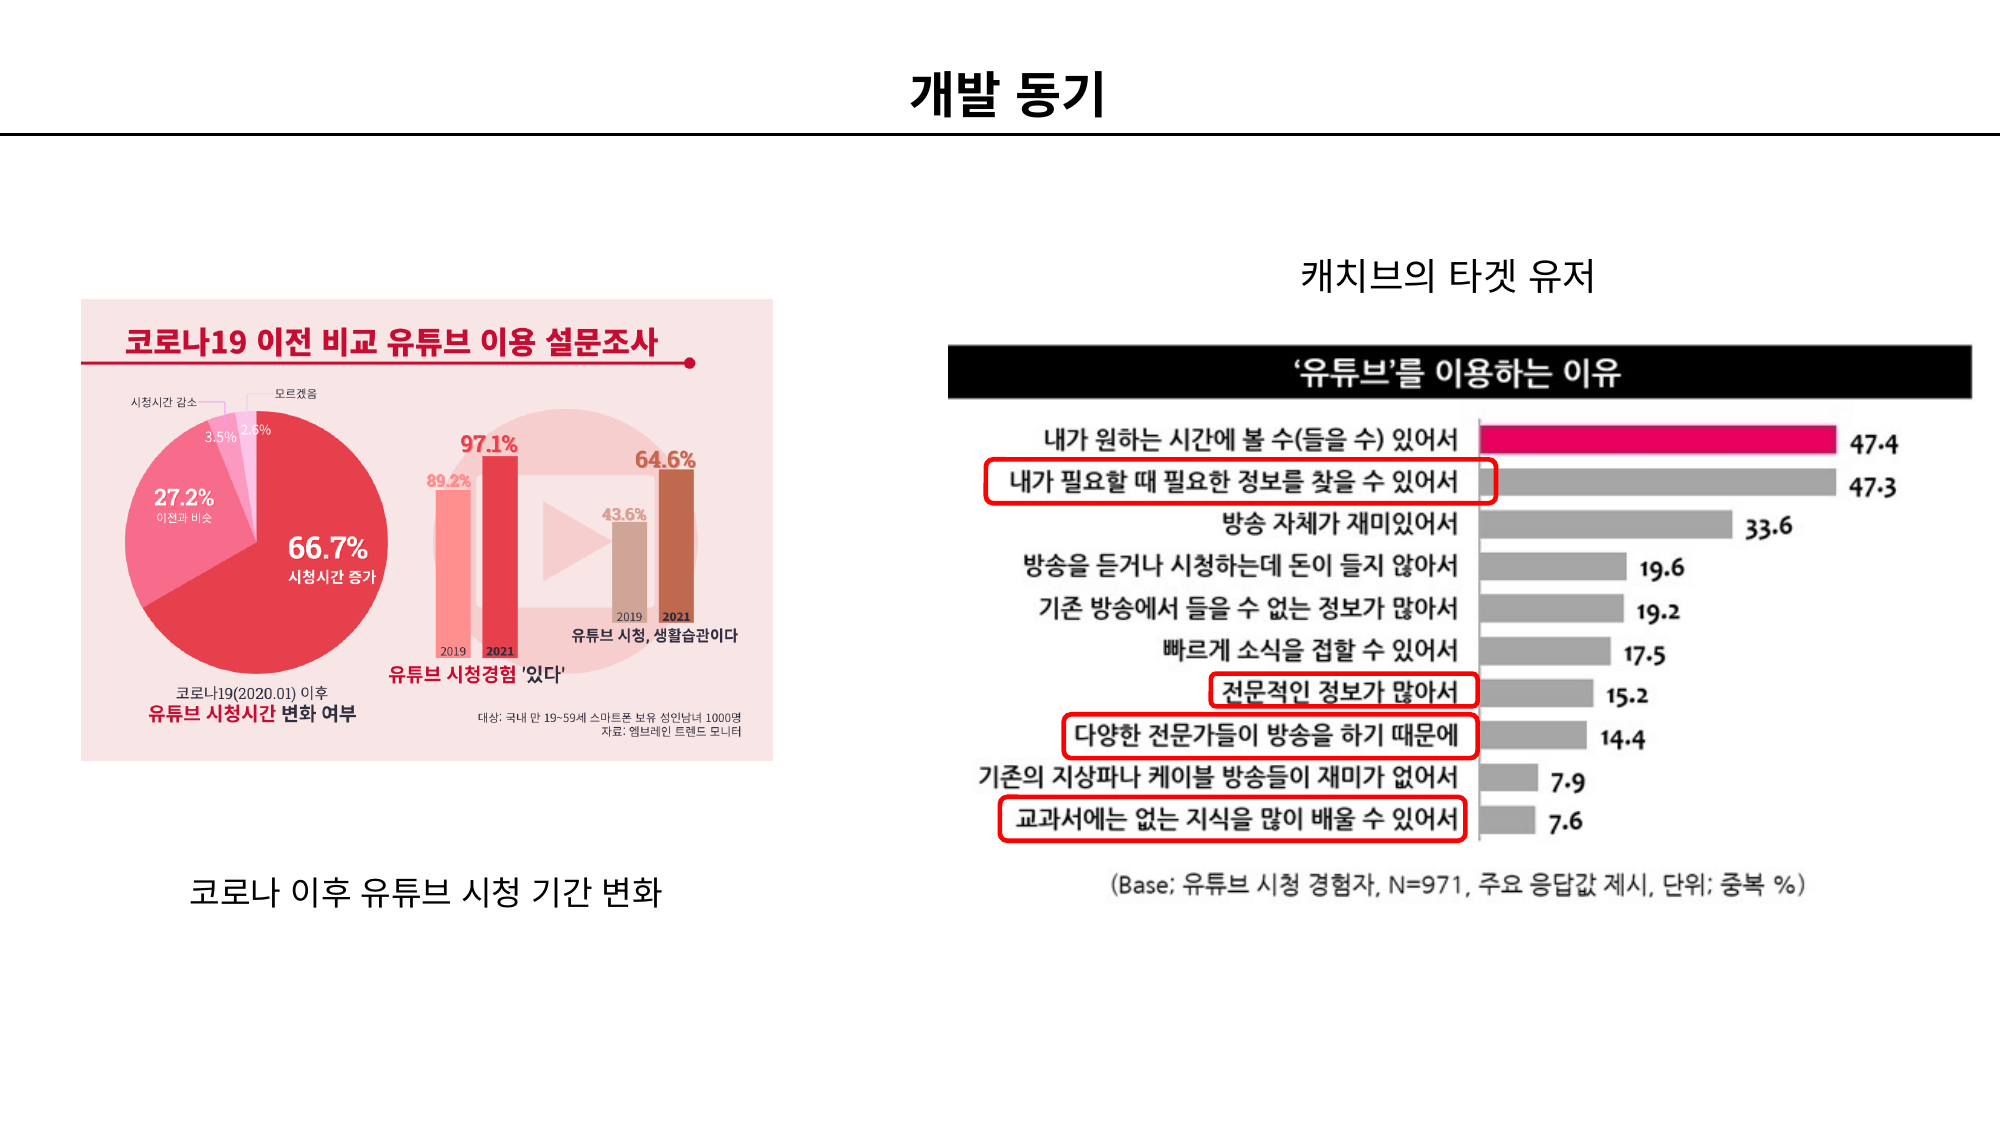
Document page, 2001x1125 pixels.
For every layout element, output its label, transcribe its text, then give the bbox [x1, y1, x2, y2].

text_box 코로나 이후 유튜브 시청 기간 변화 [175, 864, 679, 920]
text_box 캐치브의 타겟 유저 [1285, 245, 1613, 305]
picture [948, 305, 1974, 969]
text_box 개발 동기 [895, 56, 1123, 131]
picture [80, 299, 773, 761]
